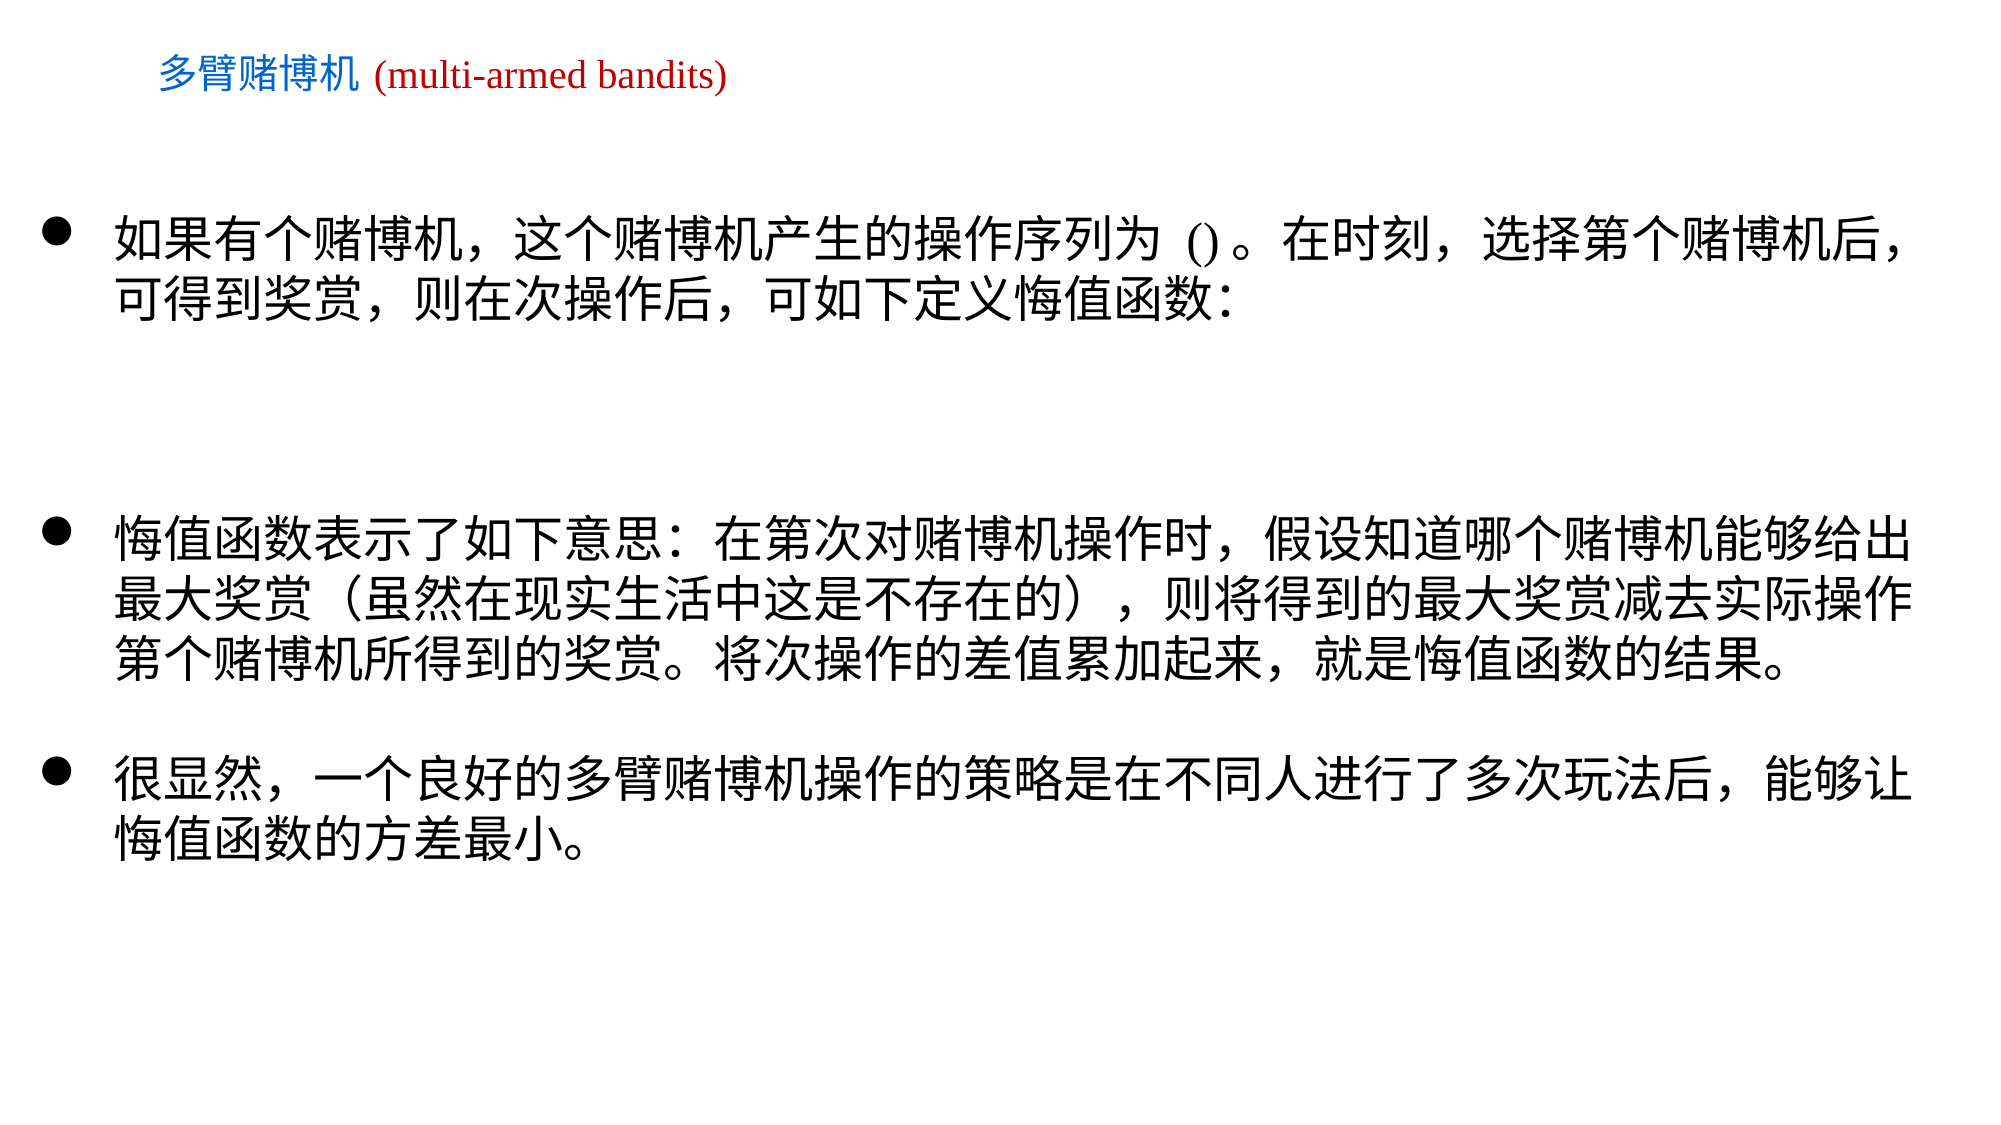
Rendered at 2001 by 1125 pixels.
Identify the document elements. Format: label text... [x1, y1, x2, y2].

title 多臂赌博机 (multi-armed bandits) [142, 46, 1785, 155]
